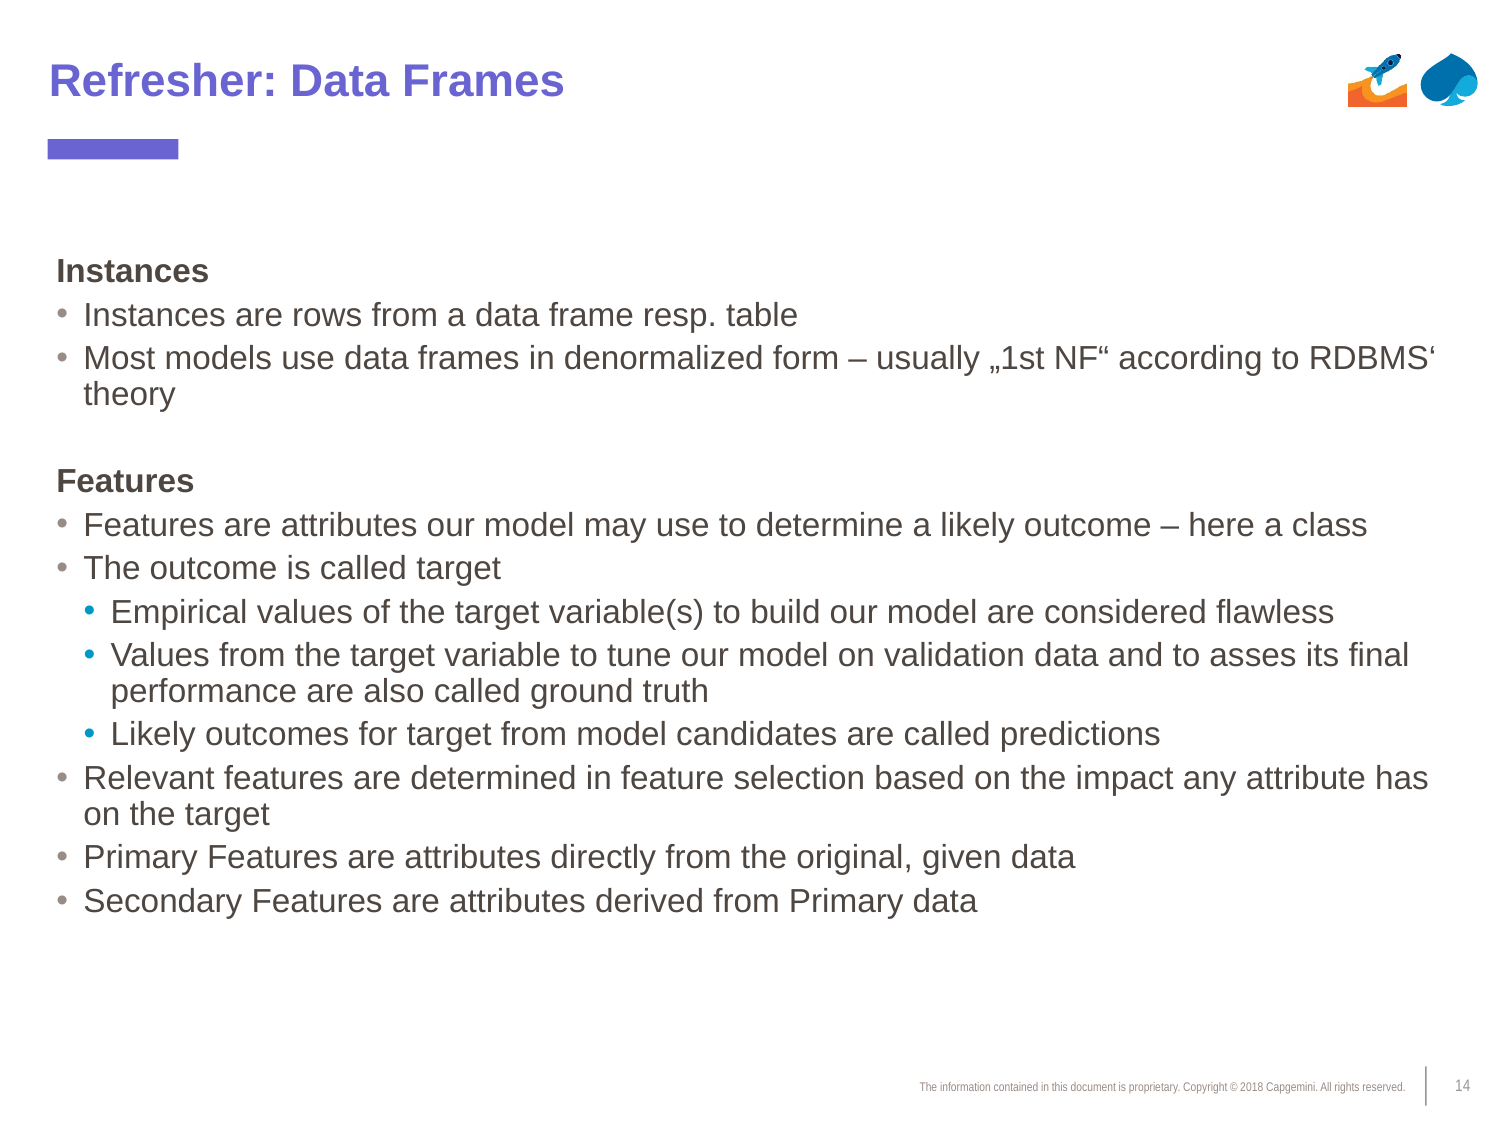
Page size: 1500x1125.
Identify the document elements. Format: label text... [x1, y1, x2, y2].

title Refresher: Data Frames [0, 0, 1500, 165]
list Instances Instances are rows from a data frame resp. table Most models use data frames in denormalized form – usually „1st NF“ according to RDBMS‘ theory Features Features are attributes our model may use to determine a likely outcome – here a class The outcome is called target Empirical values of the target variable(s) to build our model are considered flawless Values from the target variable to tune our model on validation data and to asses its final performance are also called ground truth Likely outcomes for target from model candidates are called predictions Relevant features are determined in feature selection based on the impact any attribute has on the target Primary Features are attributes directly from the original, given data Secondary Features are attributes derived from Primary data [41, 246, 1459, 1007]
